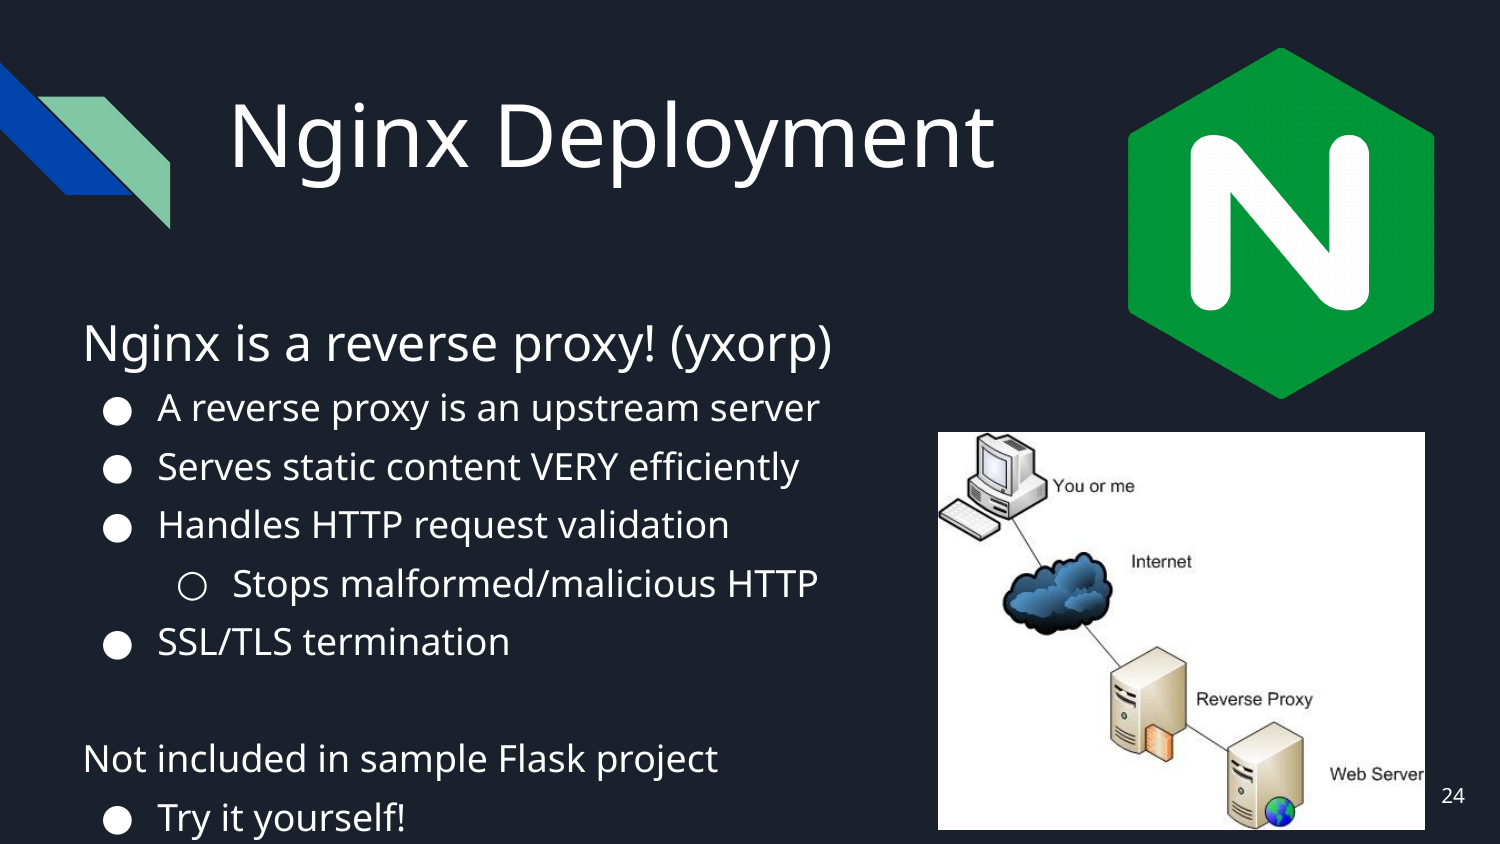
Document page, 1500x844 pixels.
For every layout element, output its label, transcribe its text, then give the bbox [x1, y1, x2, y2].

slide_number ‹#› [1431, 764, 1480, 830]
list Nginx is a reverse proxy! (yxorp) A reverse proxy is an upstream server Serves static content VERY efficiently Handles HTTP request validation Stops malformed/malicious HTTP SSL/TLS termination Not included in sample Flask project Try it yourself! [67, 277, 1081, 756]
picture [1082, 24, 1481, 423]
title Nginx Deployment [212, 64, 1077, 215]
picture [938, 431, 1425, 830]
